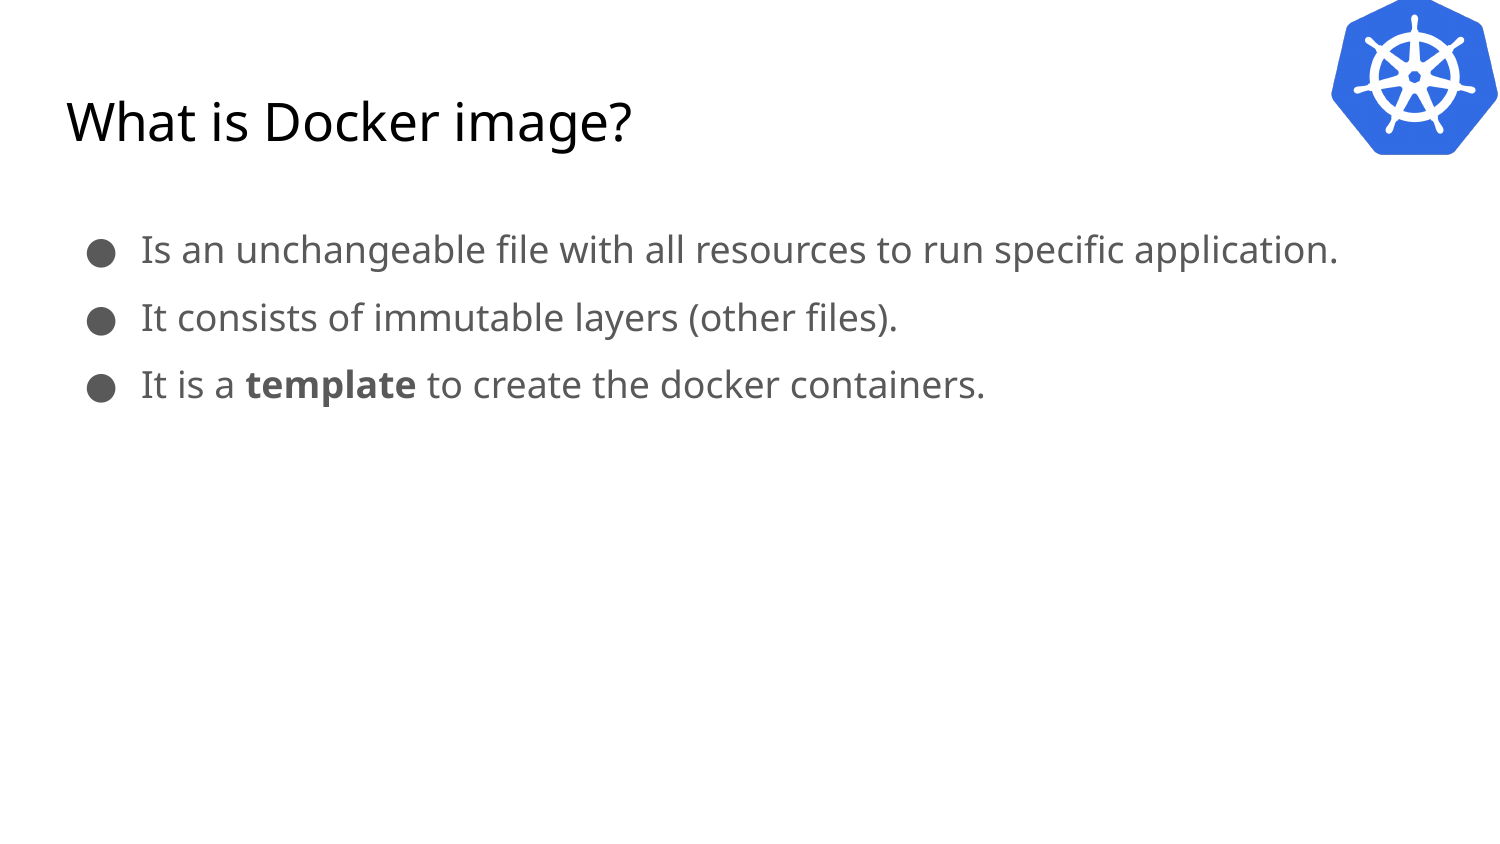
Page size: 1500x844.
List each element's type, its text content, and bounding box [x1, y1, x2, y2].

picture [1329, 0, 1500, 157]
title What is Docker image? [51, 72, 1449, 167]
list Is an unchangeable file with all resources to run specific application. It consists of immutable layers (other files). It is a template to create the docker containers. [51, 189, 1449, 750]
